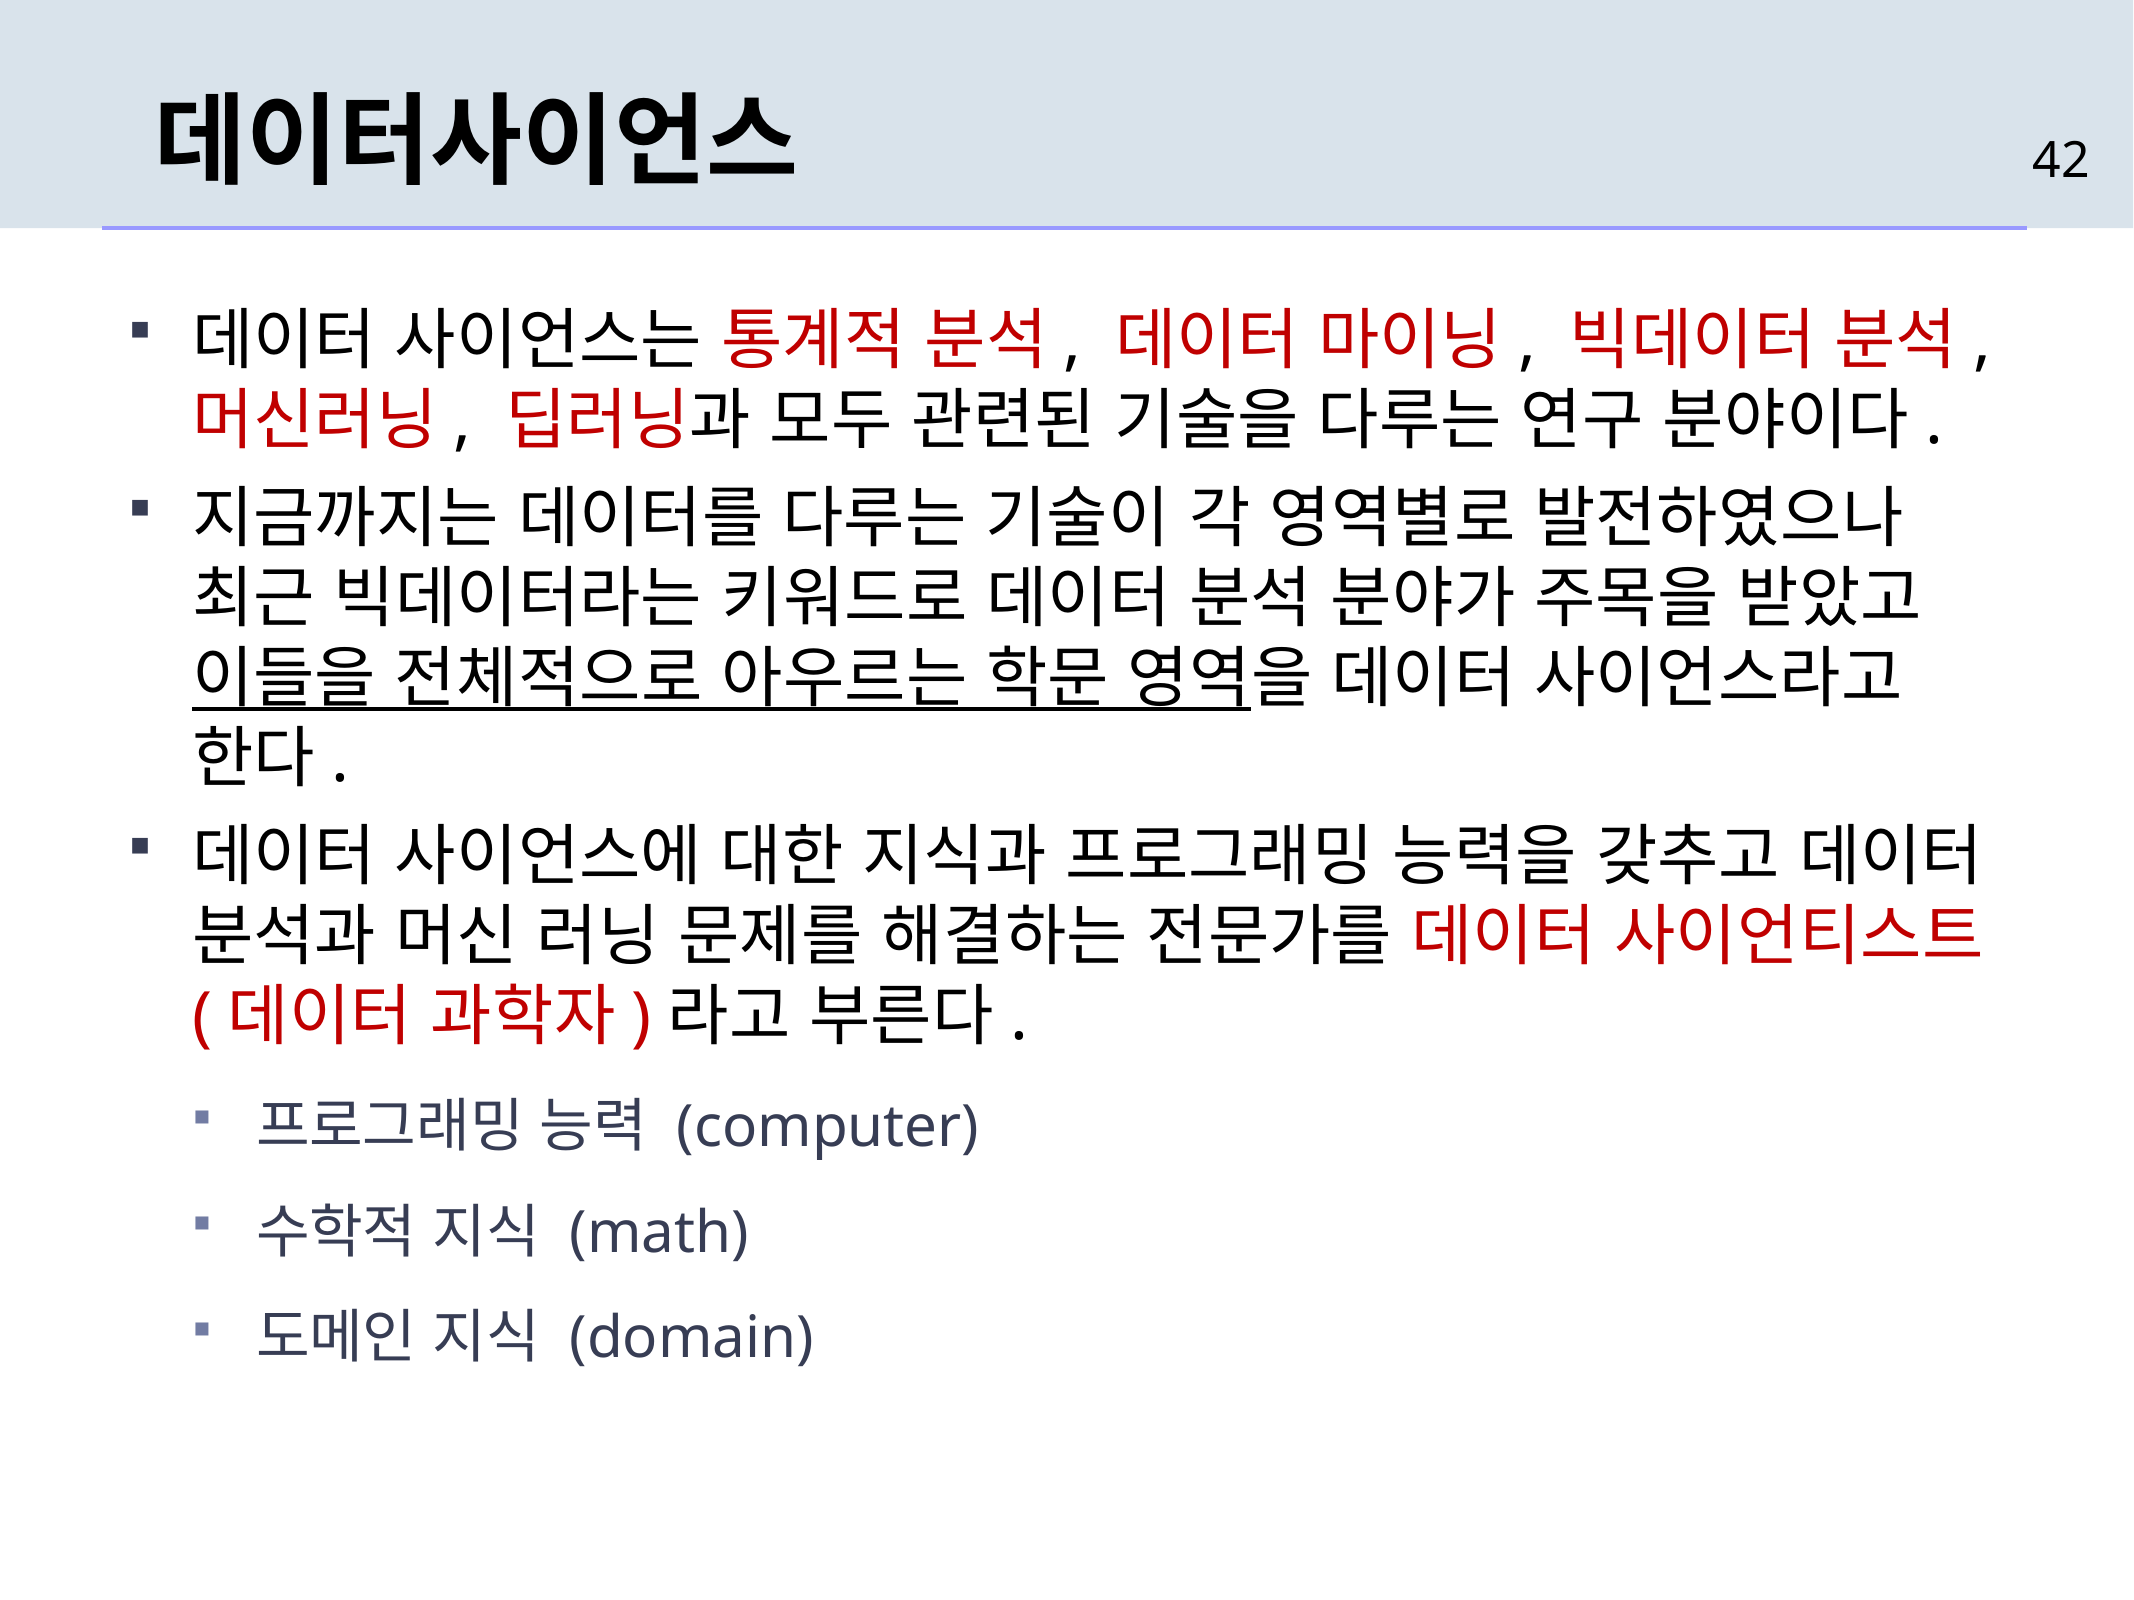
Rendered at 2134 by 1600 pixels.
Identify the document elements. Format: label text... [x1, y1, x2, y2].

title 데이터사이언스 [133, 55, 2024, 208]
list 데이터 사이언스는 통계적 분석, 데이터 마이닝, 빅데이터 분석, 머신러닝, 딥러닝과 모두 관련된 기술을 다루는 연구 분야이다. 지금까지는 데이터를 다루는 기술이 각 영역별로 발전하였으나 최근 빅데이터라는 키워드로 데이터 분석 분야가 주목을 받았고 이들을 전체적으로 아우르는 학문 영역을 데이터 사이언스라고 한다. 데이터 사이언스에 대한 지식과 프로그래밍 능력을 갖추고 데이터 분석과 머신 러닝 문제를 해결하는 전문가를 데이터 사이언티스트(데이터 과학자)라고 부른다. 프로그래밍 능력 (computer) 수학적 지식 (math) 도메인 지식 (domain) [106, 285, 2027, 1438]
slide_number 42 [2011, 116, 2134, 203]
